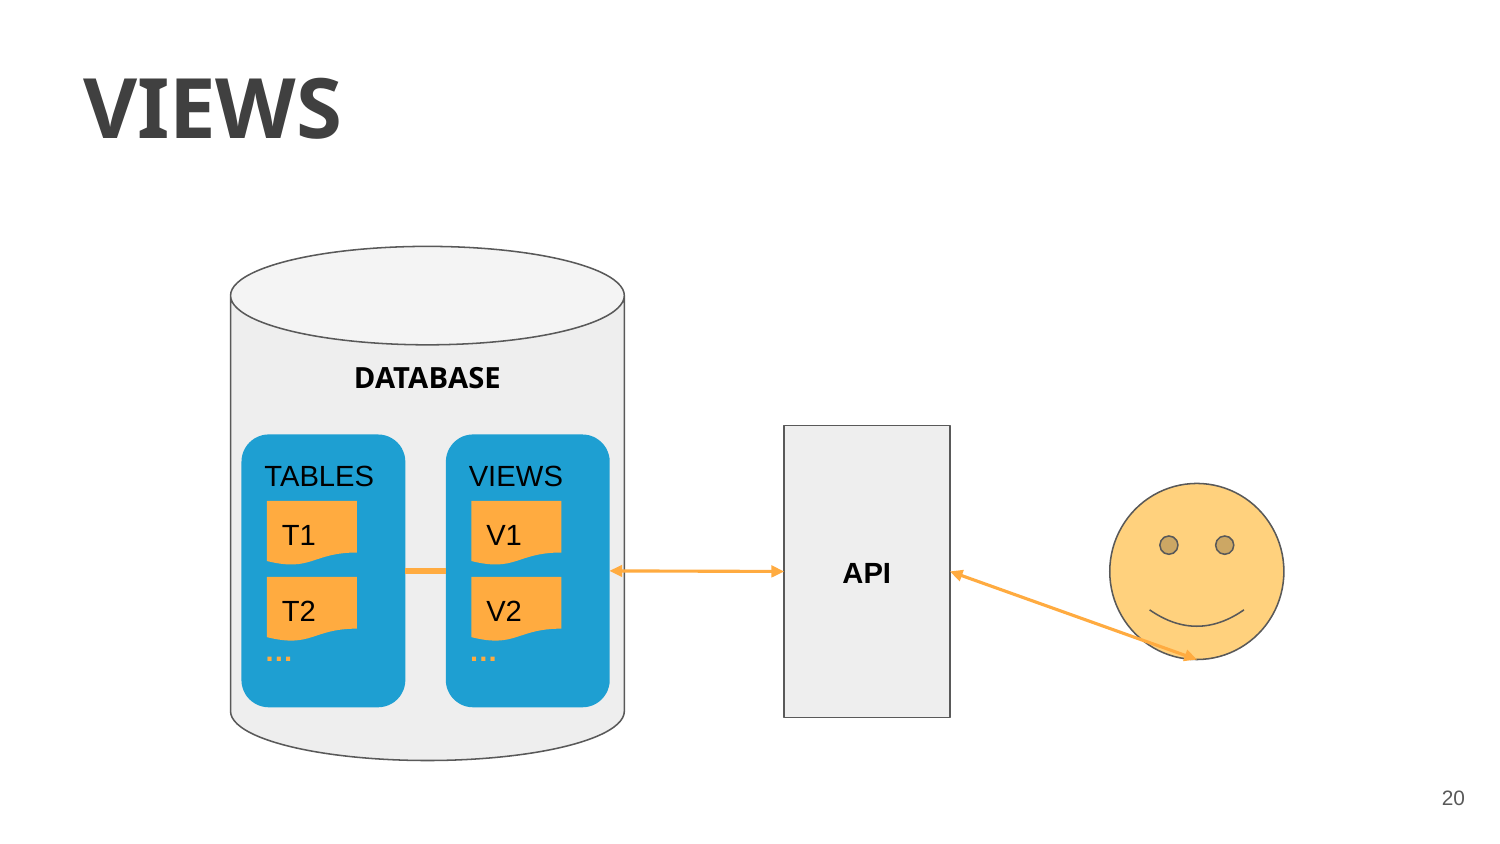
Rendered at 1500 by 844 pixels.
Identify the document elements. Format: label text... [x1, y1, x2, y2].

text_box VIEWS [68, 40, 1234, 314]
slide_number ‹#› [1389, 764, 1480, 830]
text_box [1109, 483, 1284, 660]
text_box API [783, 425, 951, 718]
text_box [230, 246, 625, 761]
